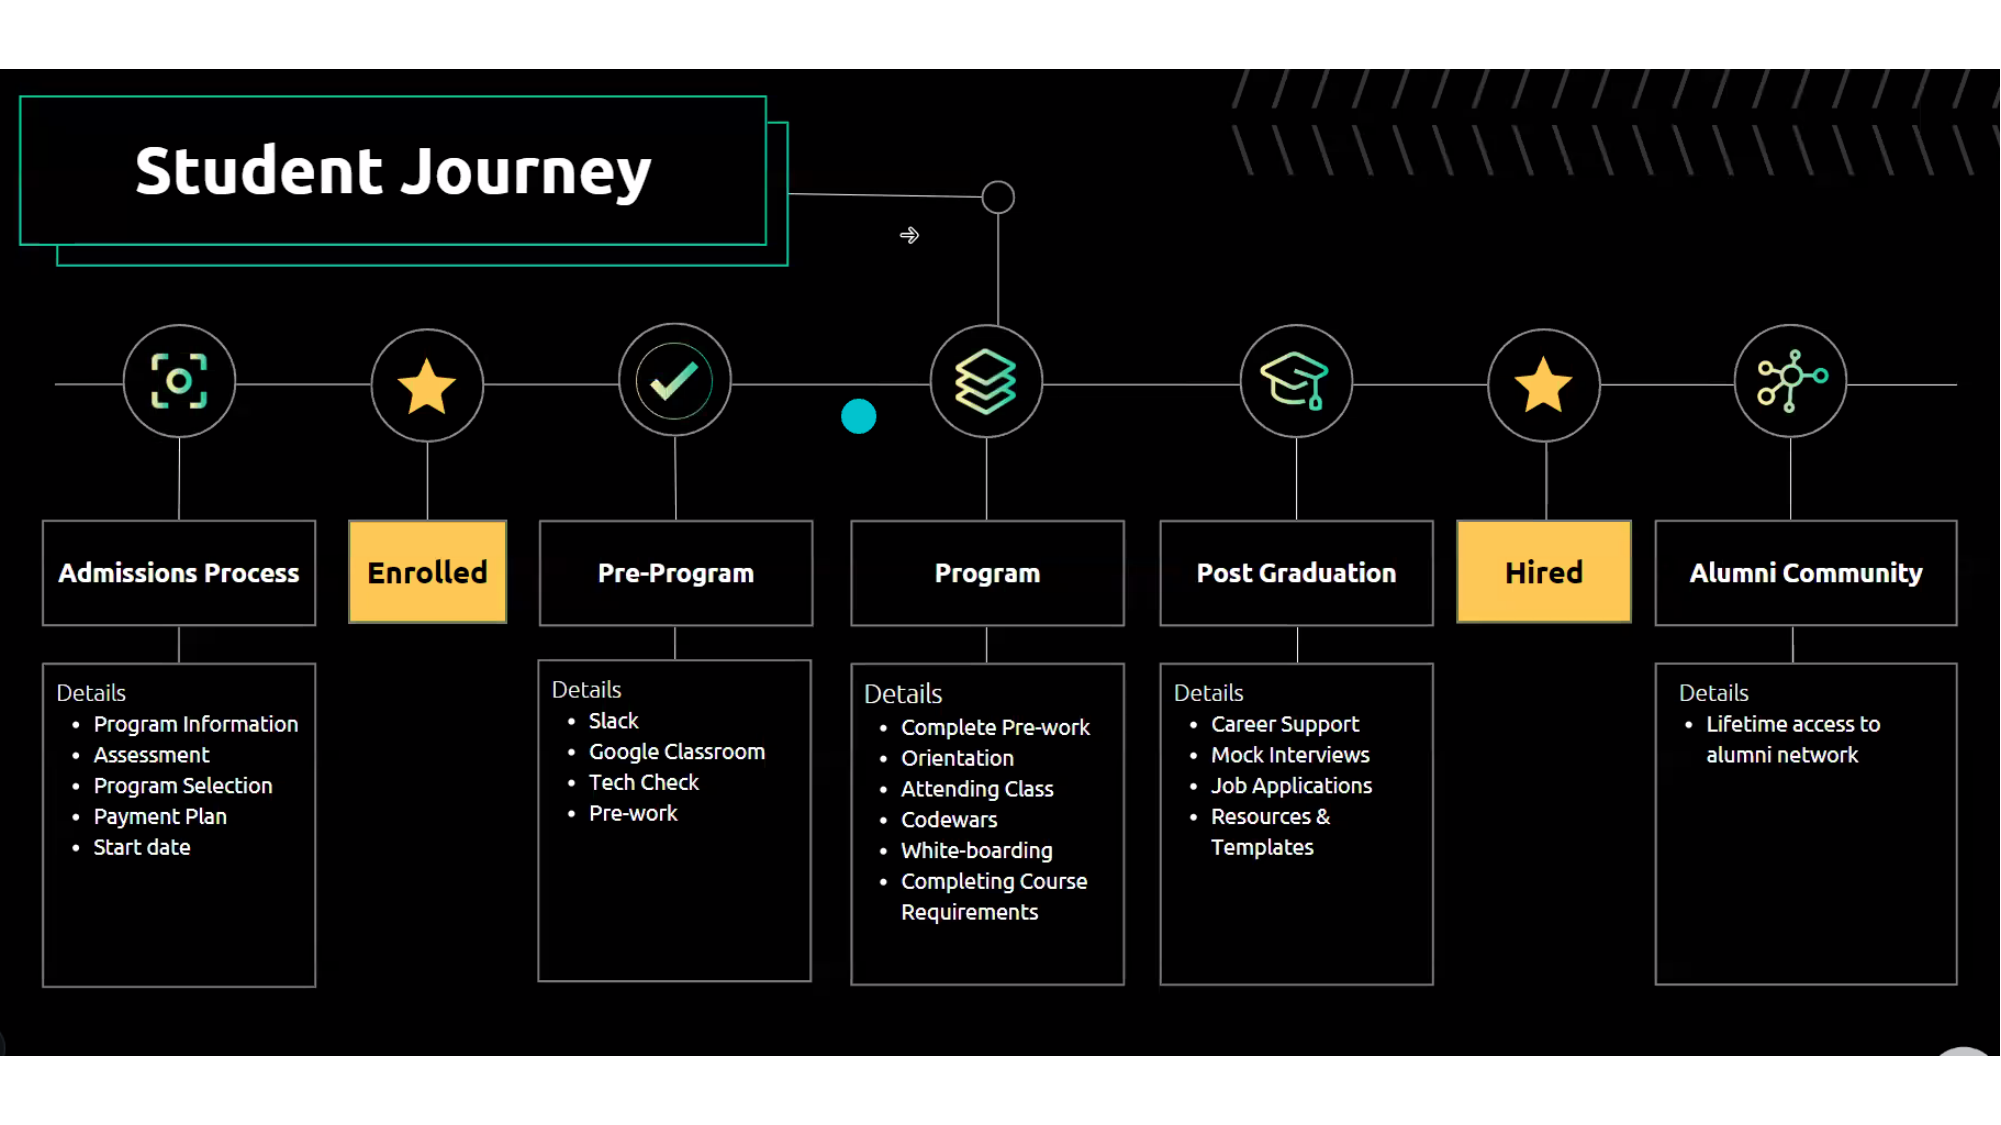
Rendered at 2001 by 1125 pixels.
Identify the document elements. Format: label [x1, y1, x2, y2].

picture [0, 69, 2000, 1056]
